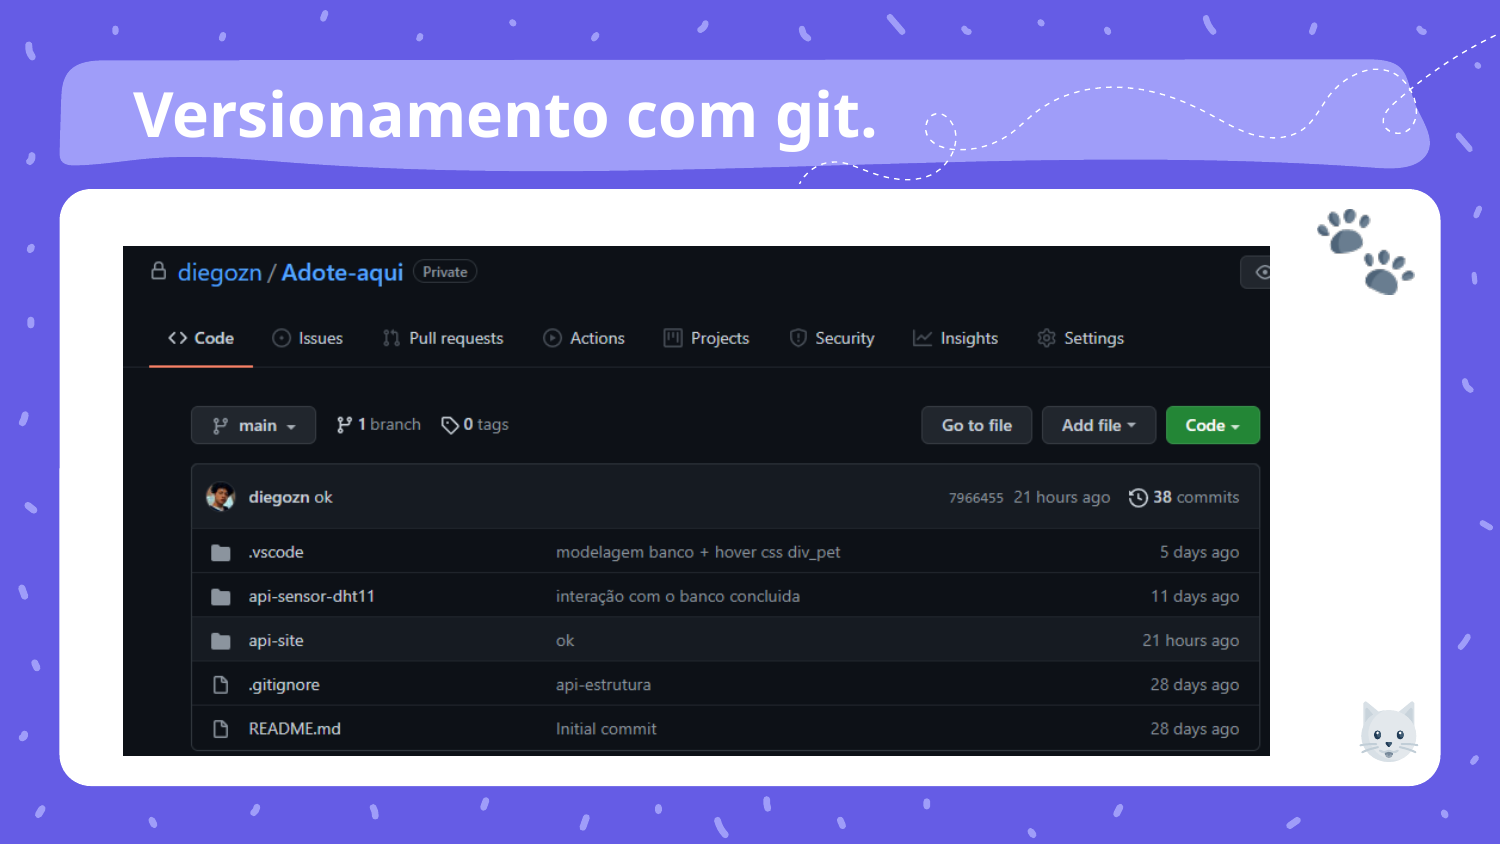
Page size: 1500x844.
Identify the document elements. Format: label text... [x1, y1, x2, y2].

picture [123, 246, 1270, 757]
title Versionamento com git. [118, 65, 1382, 159]
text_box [1358, 701, 1419, 763]
picture [1316, 209, 1415, 295]
